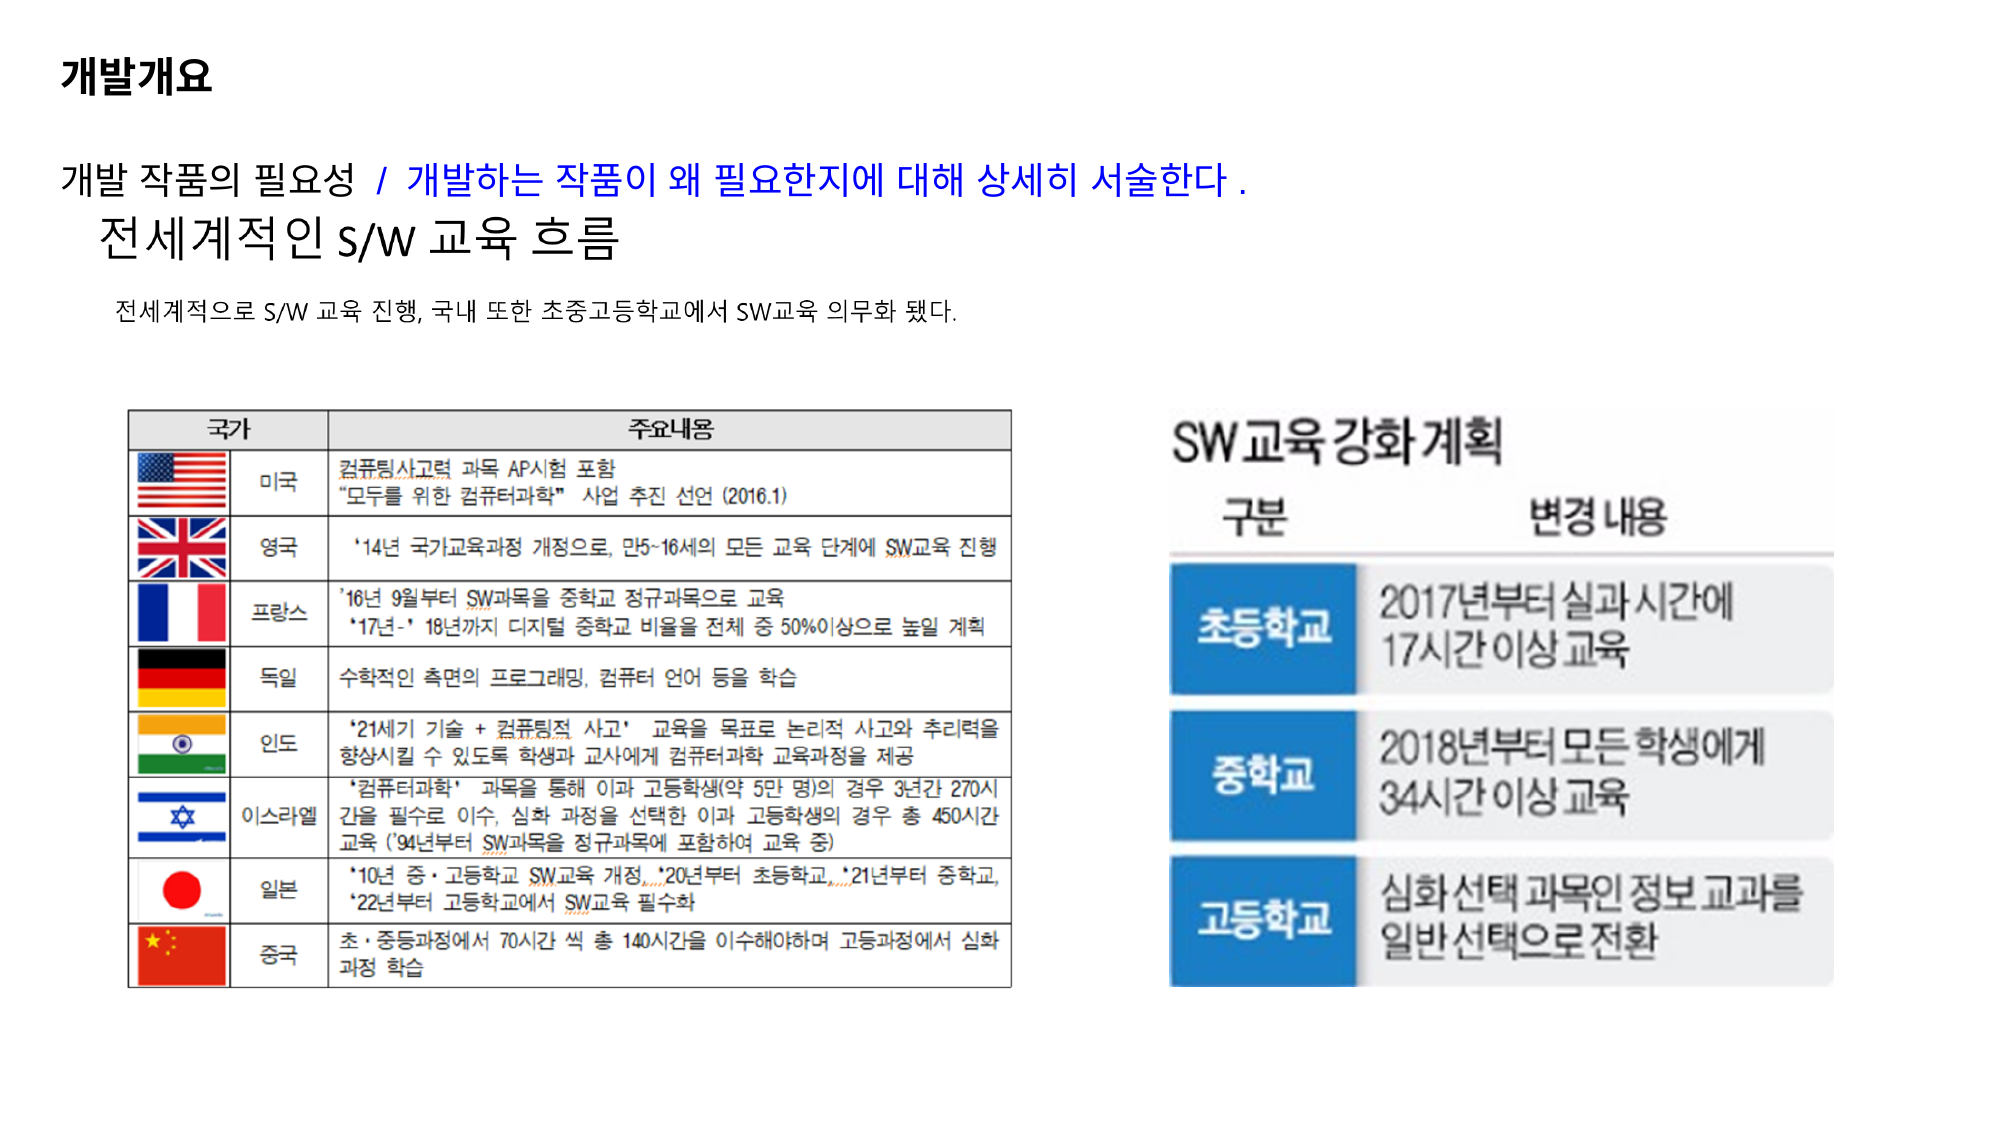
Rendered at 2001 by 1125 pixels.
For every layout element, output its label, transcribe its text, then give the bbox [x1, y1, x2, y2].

picture [69, 196, 1153, 340]
text_box 개발개요 [45, 43, 497, 109]
picture [109, 408, 1022, 999]
picture [1169, 408, 1834, 987]
text_box 개발 작품의 필요성 / 개발하는 작품이 왜 필요한지에 대해 상세히 서술한다. [45, 122, 1736, 210]
